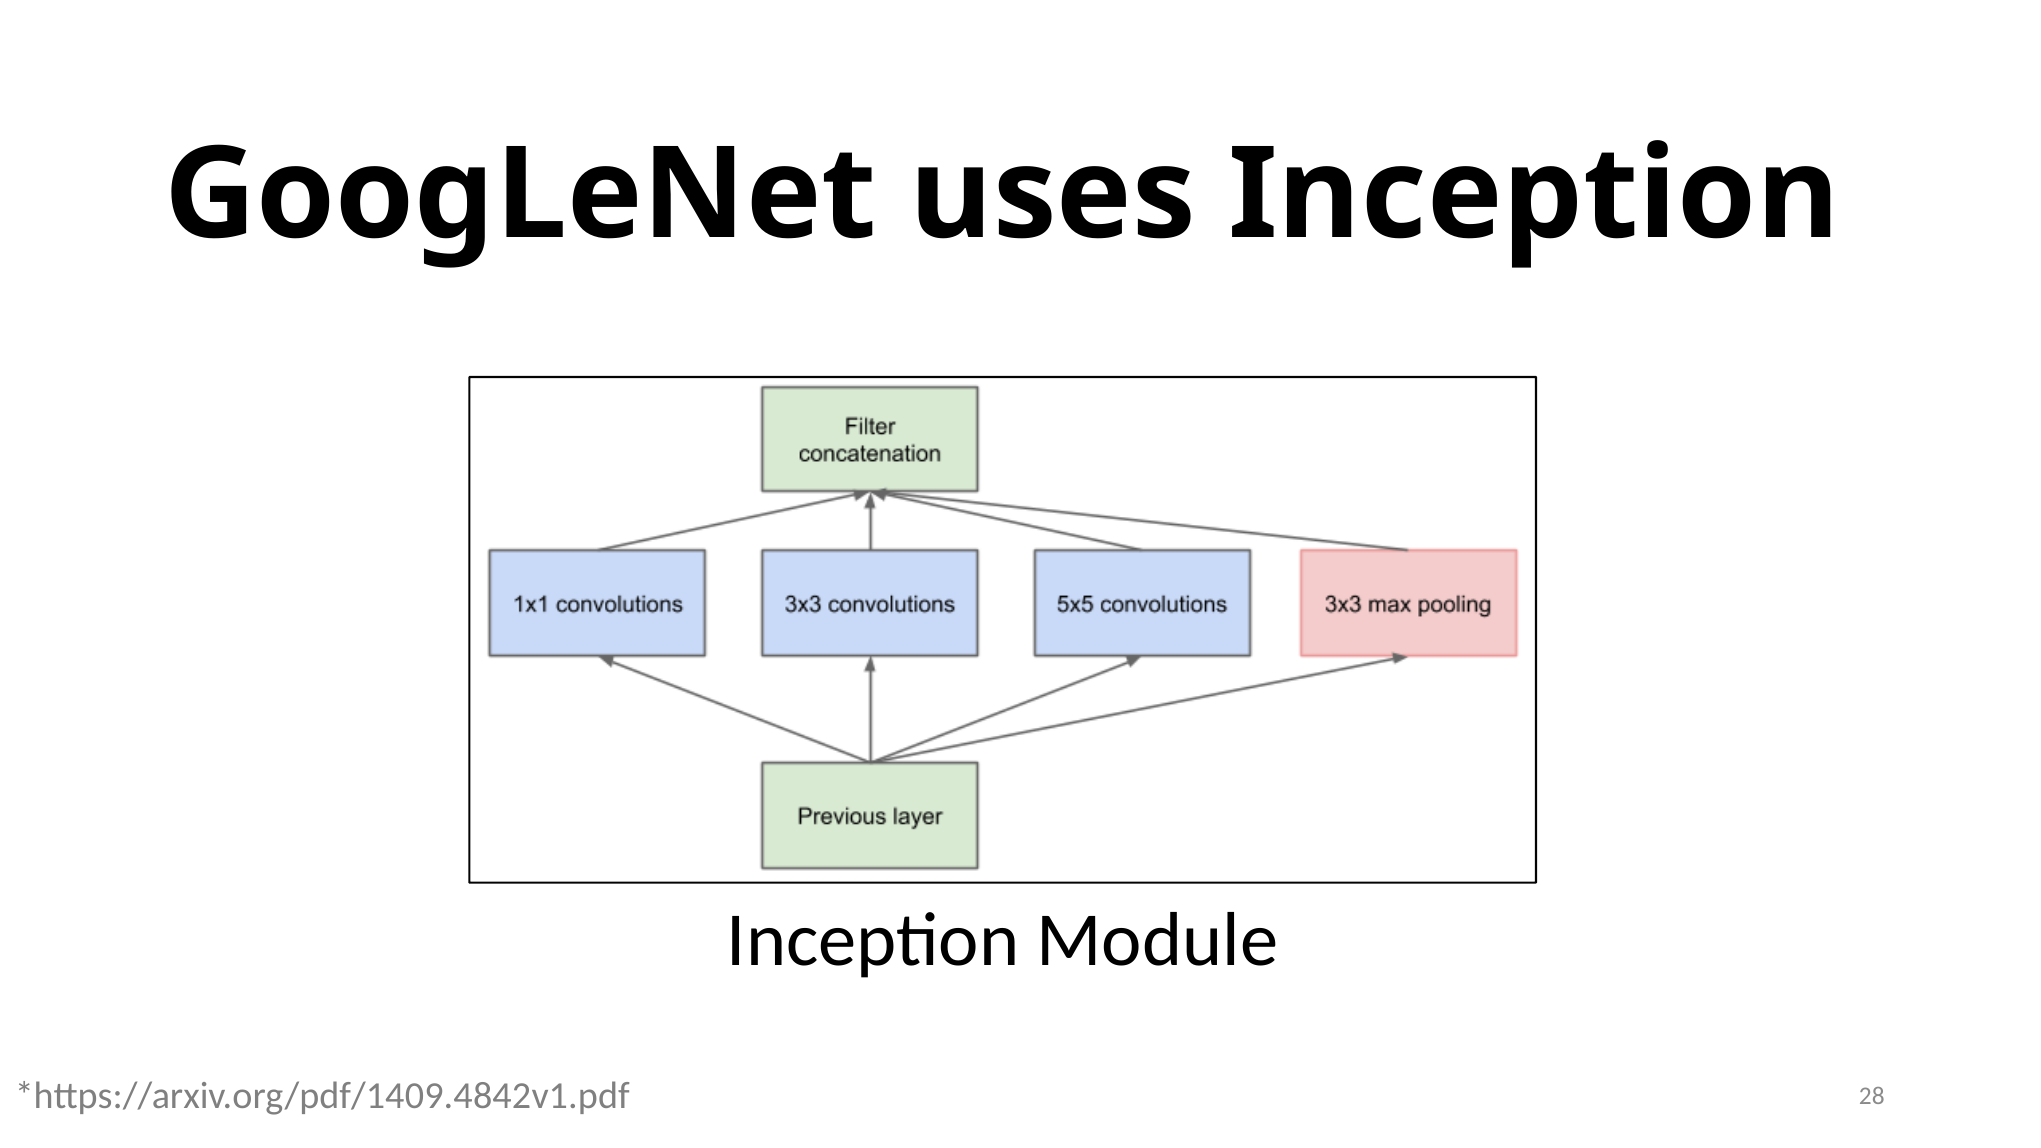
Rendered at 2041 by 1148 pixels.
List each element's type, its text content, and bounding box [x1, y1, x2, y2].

text_box Inception Module [712, 884, 1294, 989]
picture [470, 377, 1535, 882]
title GoogLeNet uses Inception [123, 134, 1883, 258]
slide_number 28 [1440, 1063, 1900, 1125]
text_box *https://arxiv.org/pdf/1409.4842v1.pdf [0, 1063, 1097, 1124]
